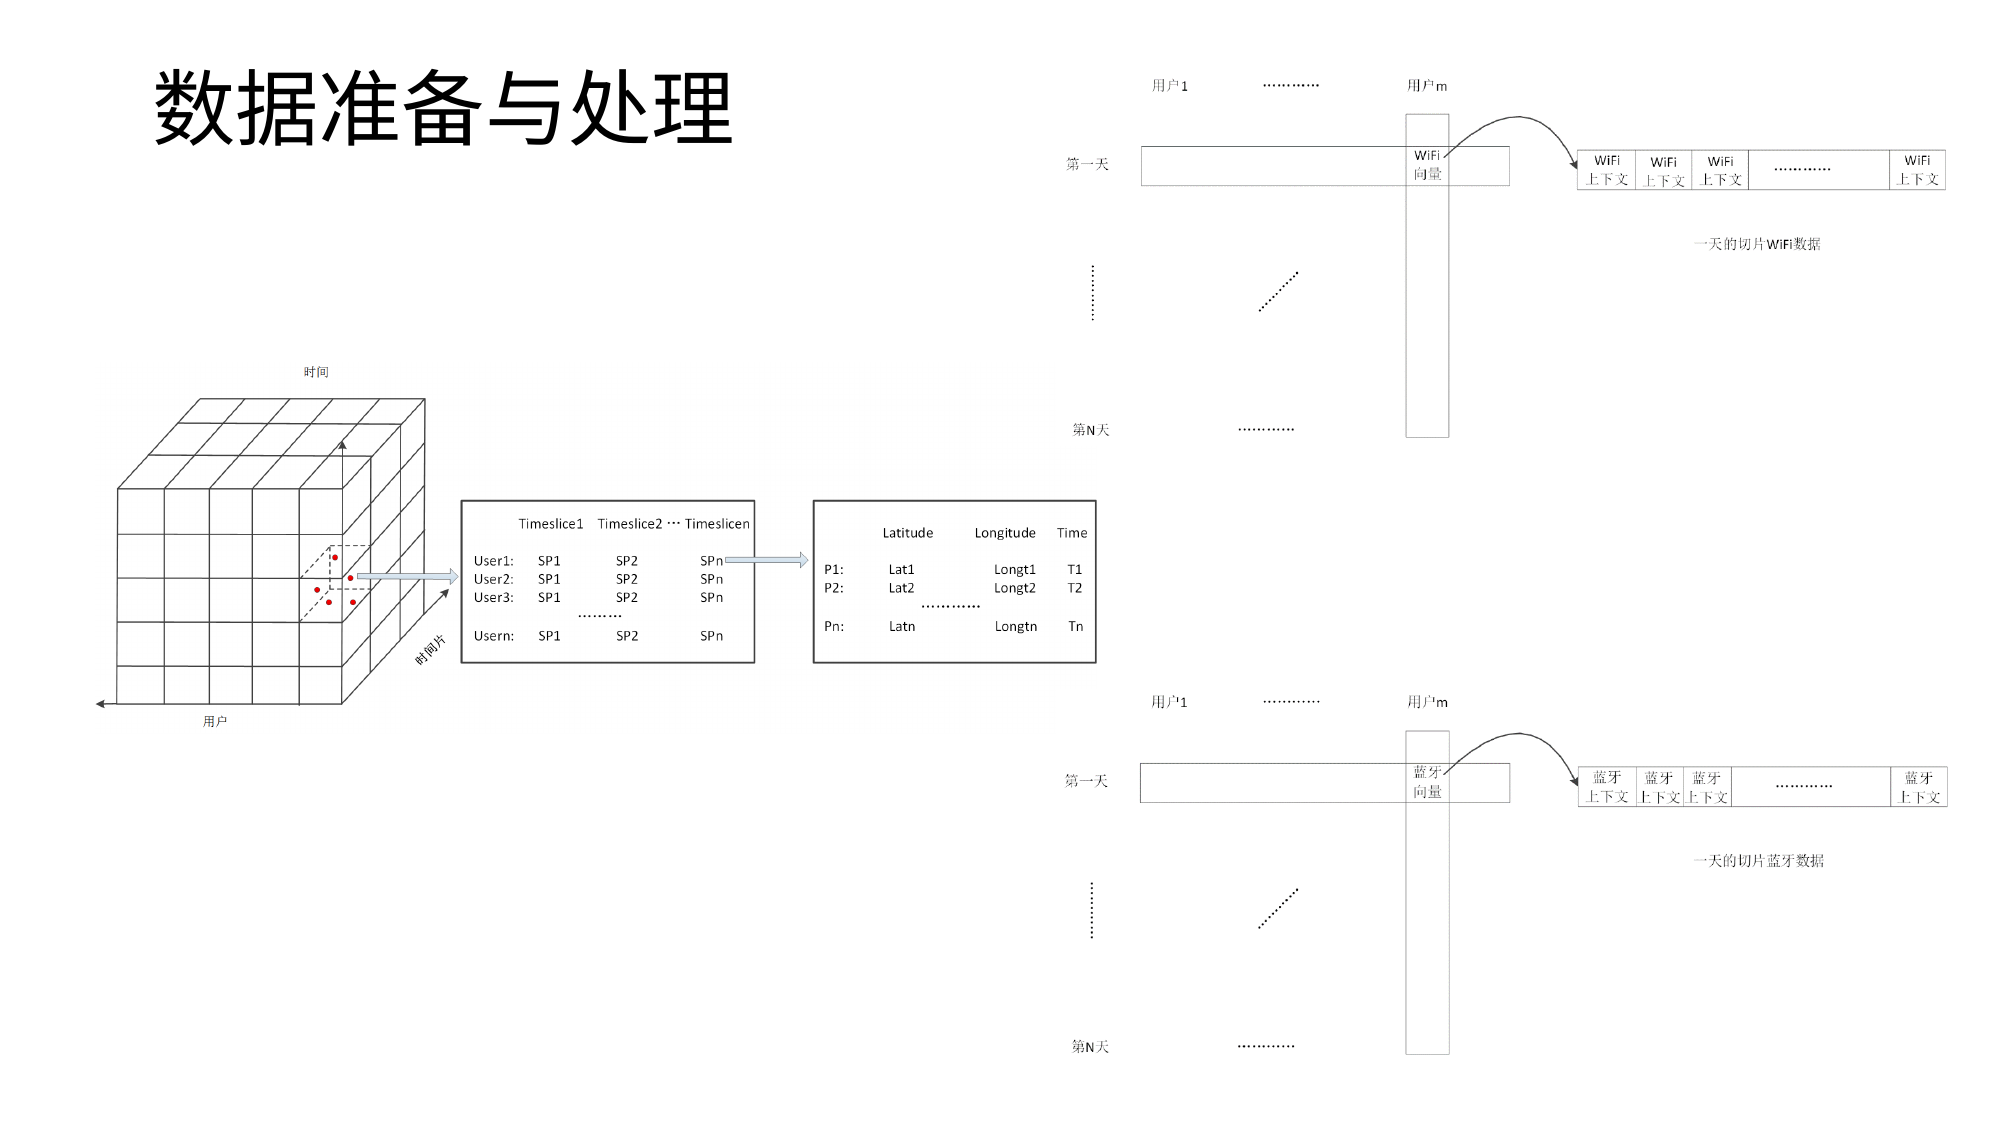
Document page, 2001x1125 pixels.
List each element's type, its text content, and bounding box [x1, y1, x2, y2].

picture [95, 72, 1948, 1063]
text_box 数据准备与处理 [137, 59, 1863, 177]
